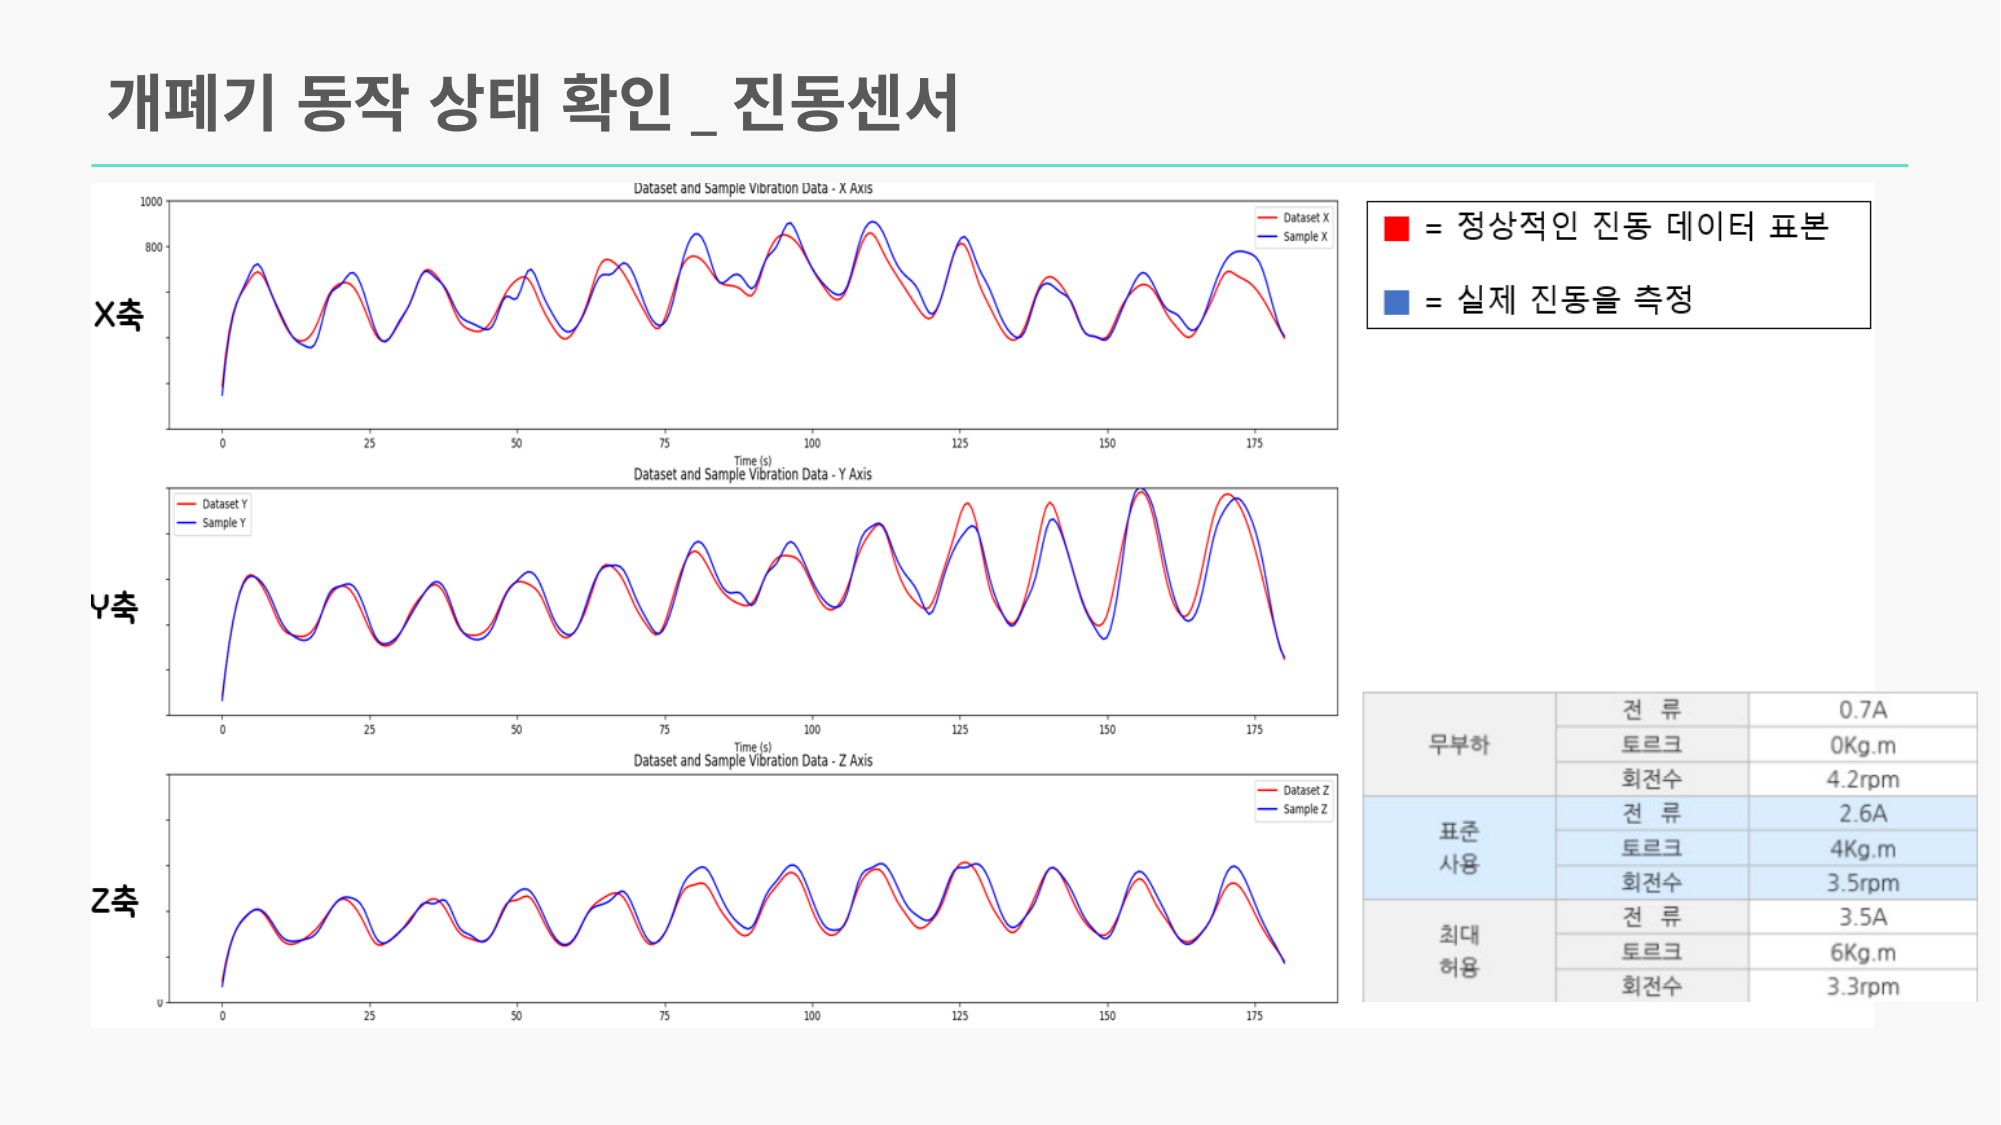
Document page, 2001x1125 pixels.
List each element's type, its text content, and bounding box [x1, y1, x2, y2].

picture [91, 183, 1978, 1029]
text_box 개폐기 동작 상태 확인_진동센서 [91, 56, 1094, 147]
text_box [90, 163, 1909, 168]
